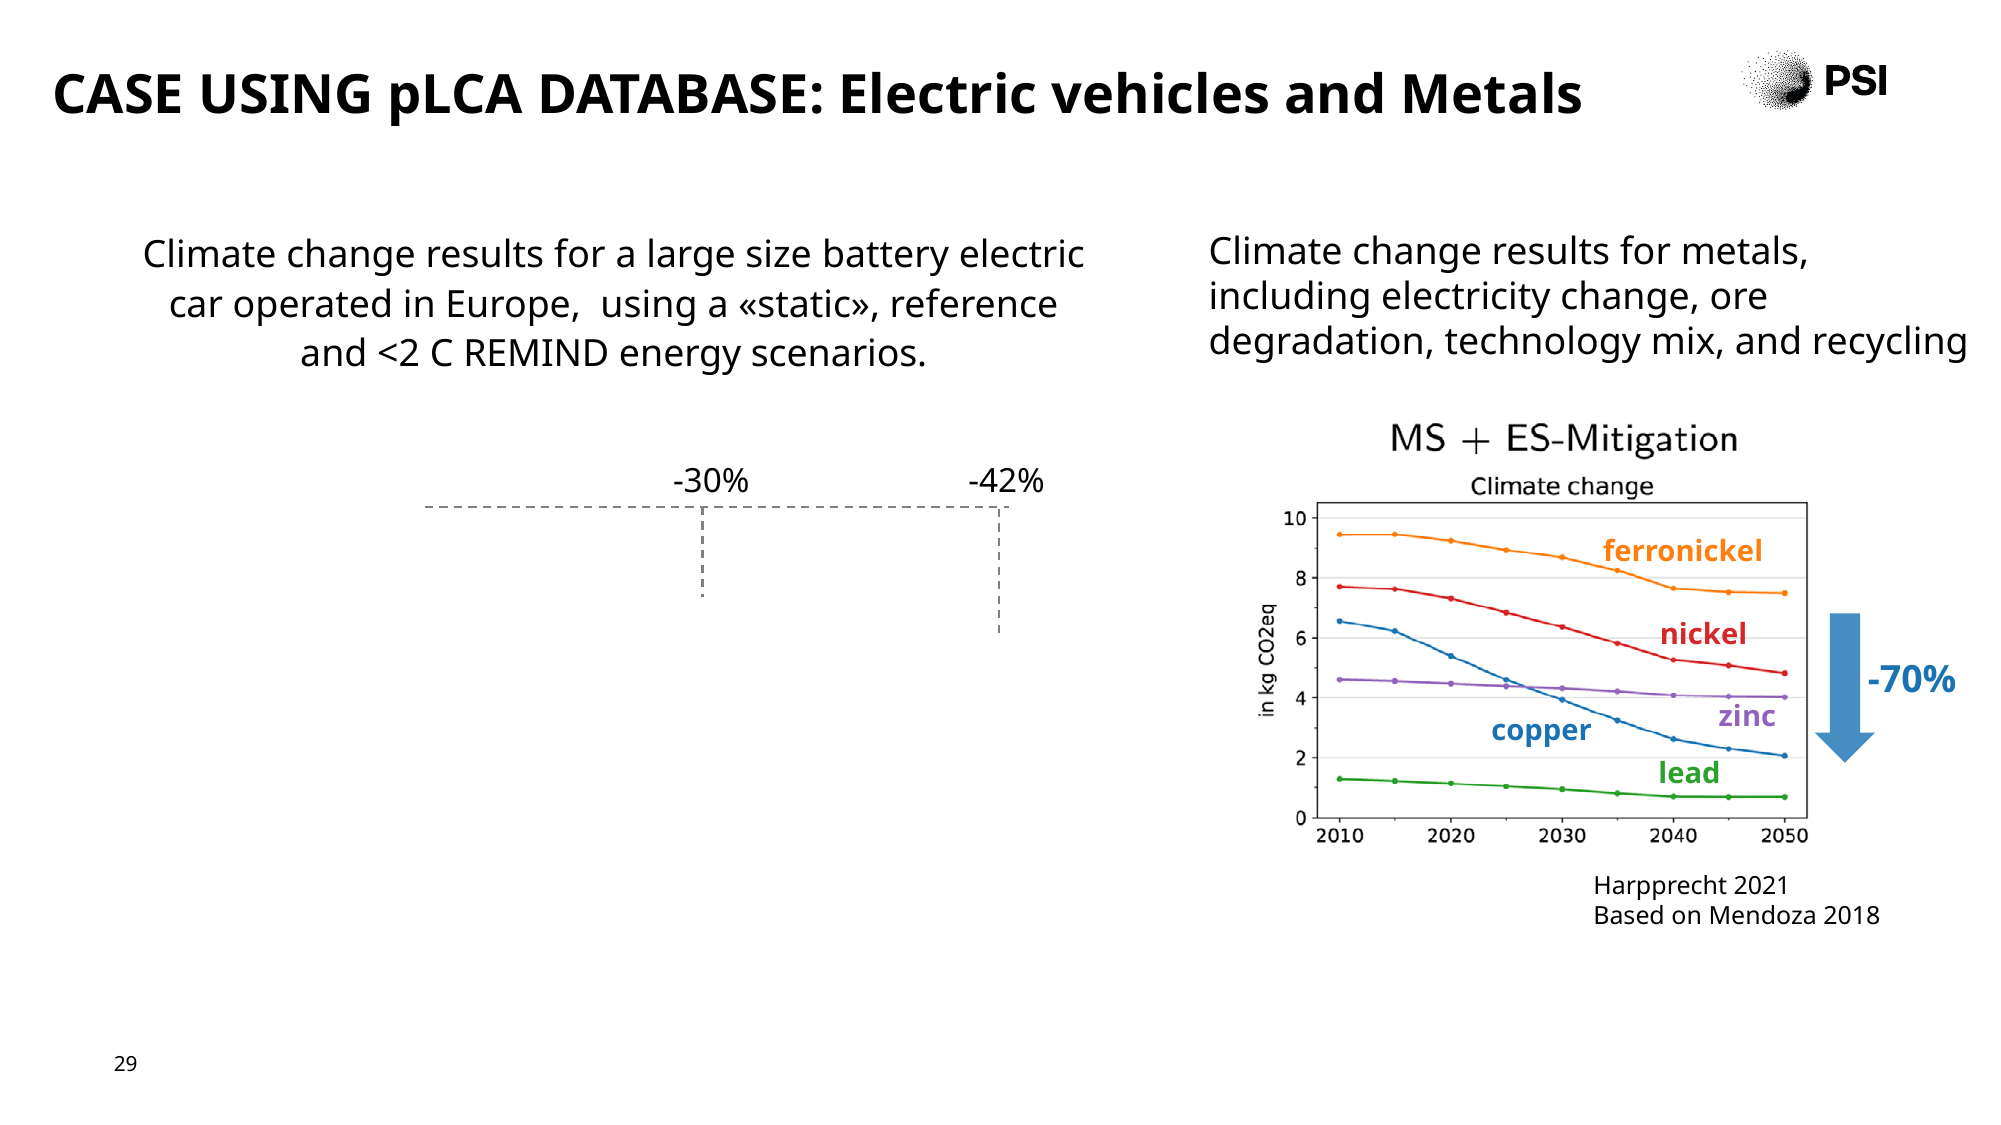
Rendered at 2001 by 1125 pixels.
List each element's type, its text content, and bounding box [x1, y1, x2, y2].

title CASE USING pLCA DATABASE: Electric vehicles and Metals [52, 59, 1941, 140]
text_box -70% [1862, 637, 1975, 718]
text_box Climate change results for a large size battery electric car operated in Europe, using a «static», reference and <2 C REMIND energy scenarios. [137, 223, 1089, 375]
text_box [1252, 410, 1815, 855]
text_box Climate change results for metals, including electricity change, ore degradation, technology mix, and recycling [1190, 209, 1990, 381]
text_box [1815, 612, 1878, 765]
slide_number 29 [114, 1050, 230, 1075]
text_box Harpprecht 2021 Based on Mendoza 2018 [1575, 851, 1899, 948]
picture [71, 401, 1172, 907]
